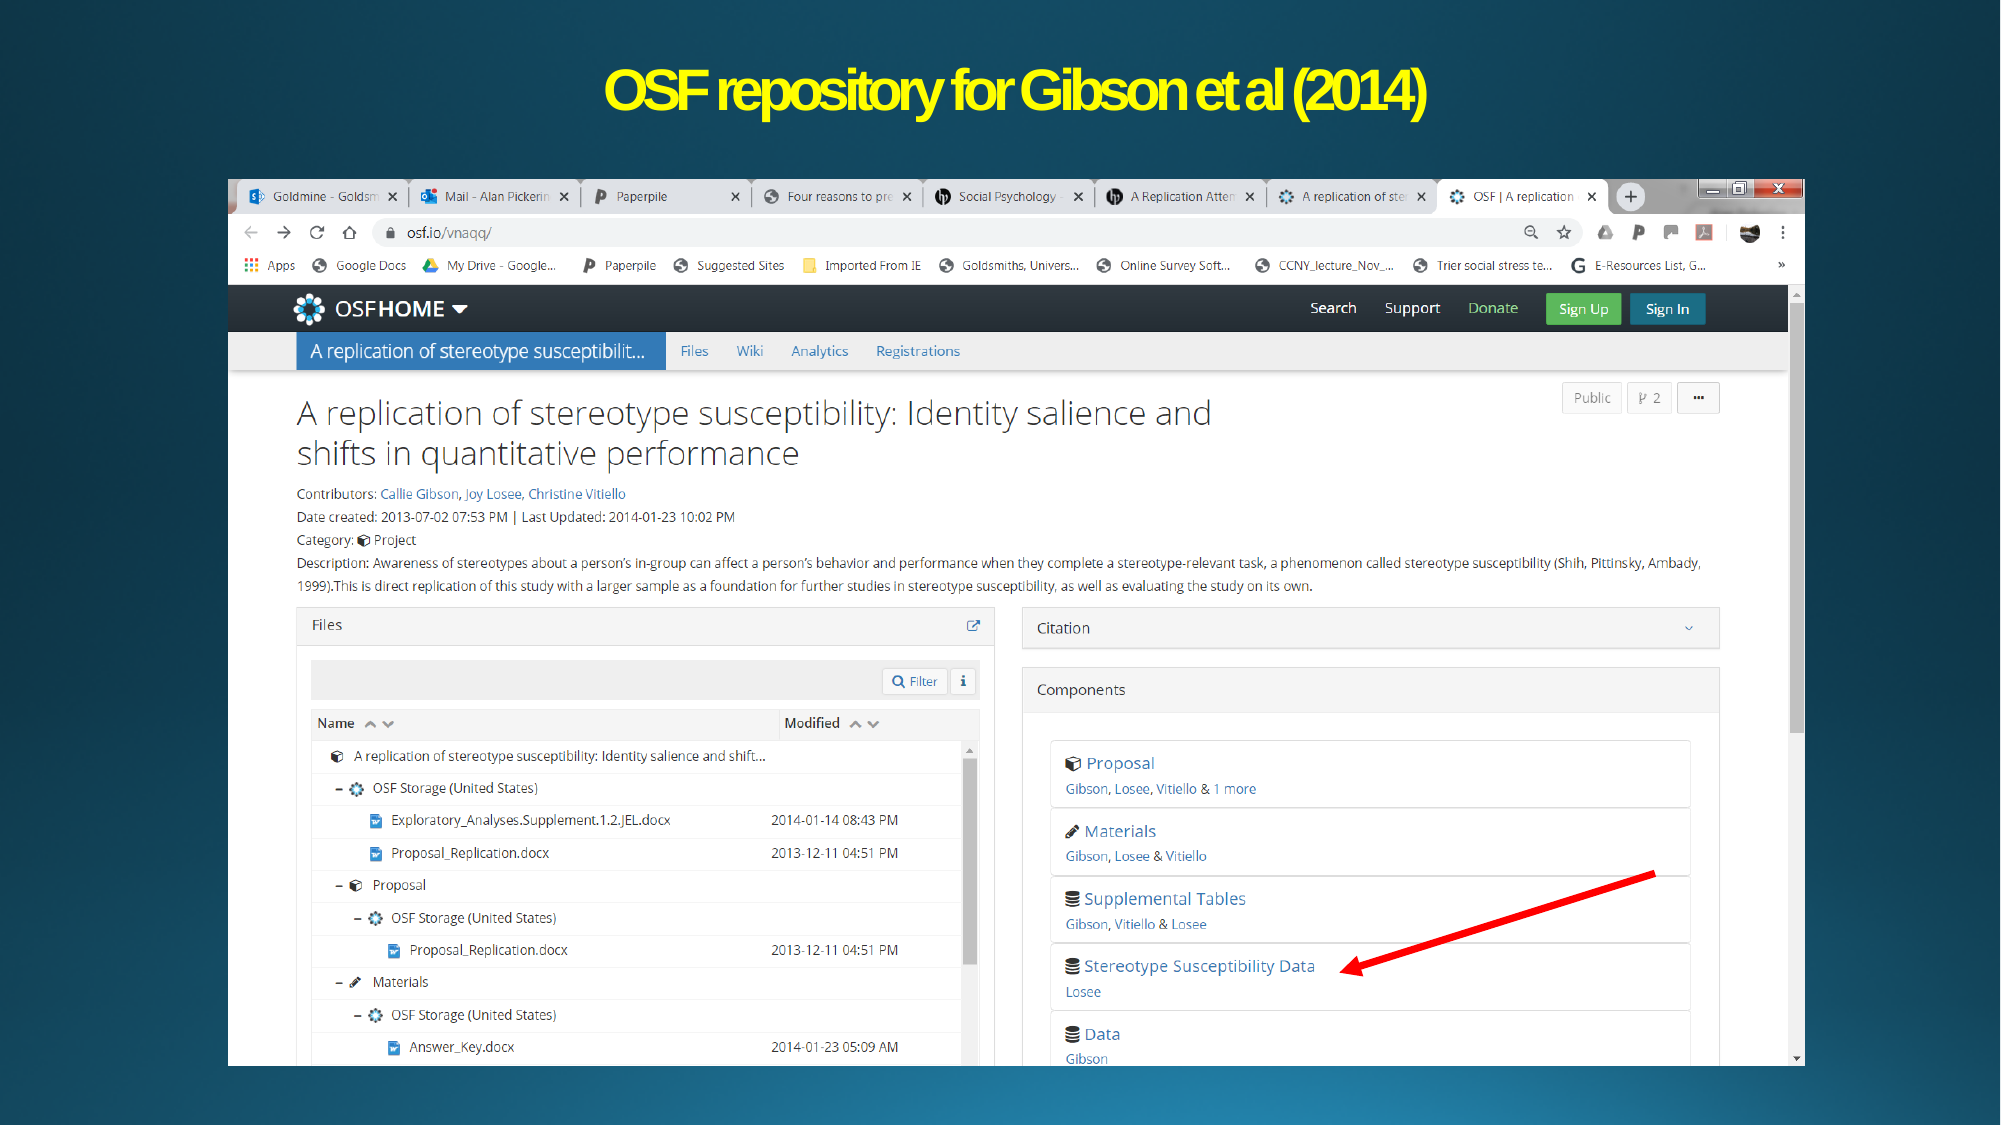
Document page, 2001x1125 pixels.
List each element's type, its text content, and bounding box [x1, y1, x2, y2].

title OSF repository for Gibson et al (2014) [266, 52, 1767, 179]
picture [0, 0, 2001, 1125]
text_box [1339, 873, 1655, 973]
